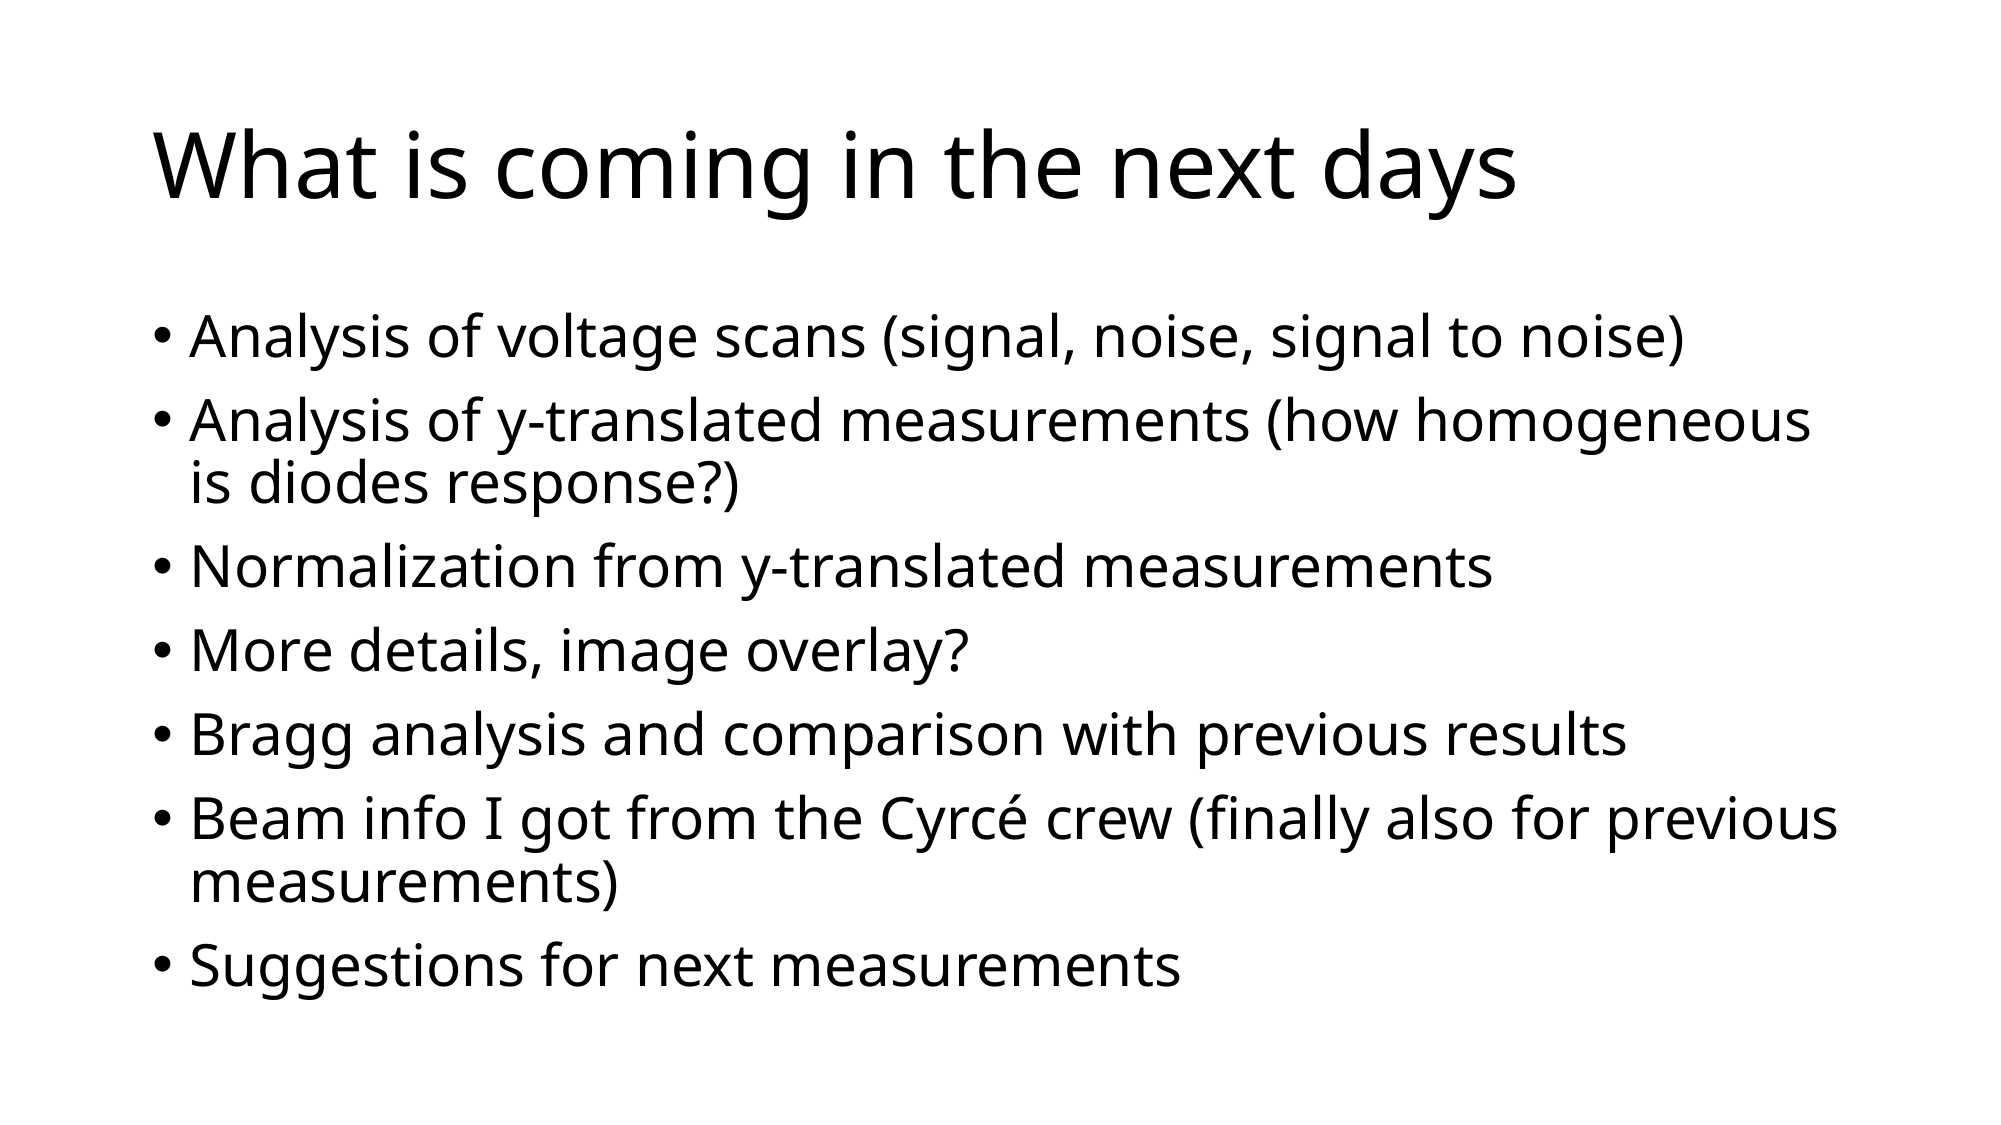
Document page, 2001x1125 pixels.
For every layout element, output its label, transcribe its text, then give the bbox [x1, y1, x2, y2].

title What is coming in the next days [137, 59, 1863, 278]
list Analysis of voltage scans (signal, noise, signal to noise) Analysis of y-translated measurements (how homogeneous is diodes response?) Normalization from y-translated measurements More details, image overlay? Bragg analysis and comparison with previous results Beam info I got from the Cyrcé crew (finally also for previous measurements) Suggestions for next measurements [137, 299, 1863, 1014]
